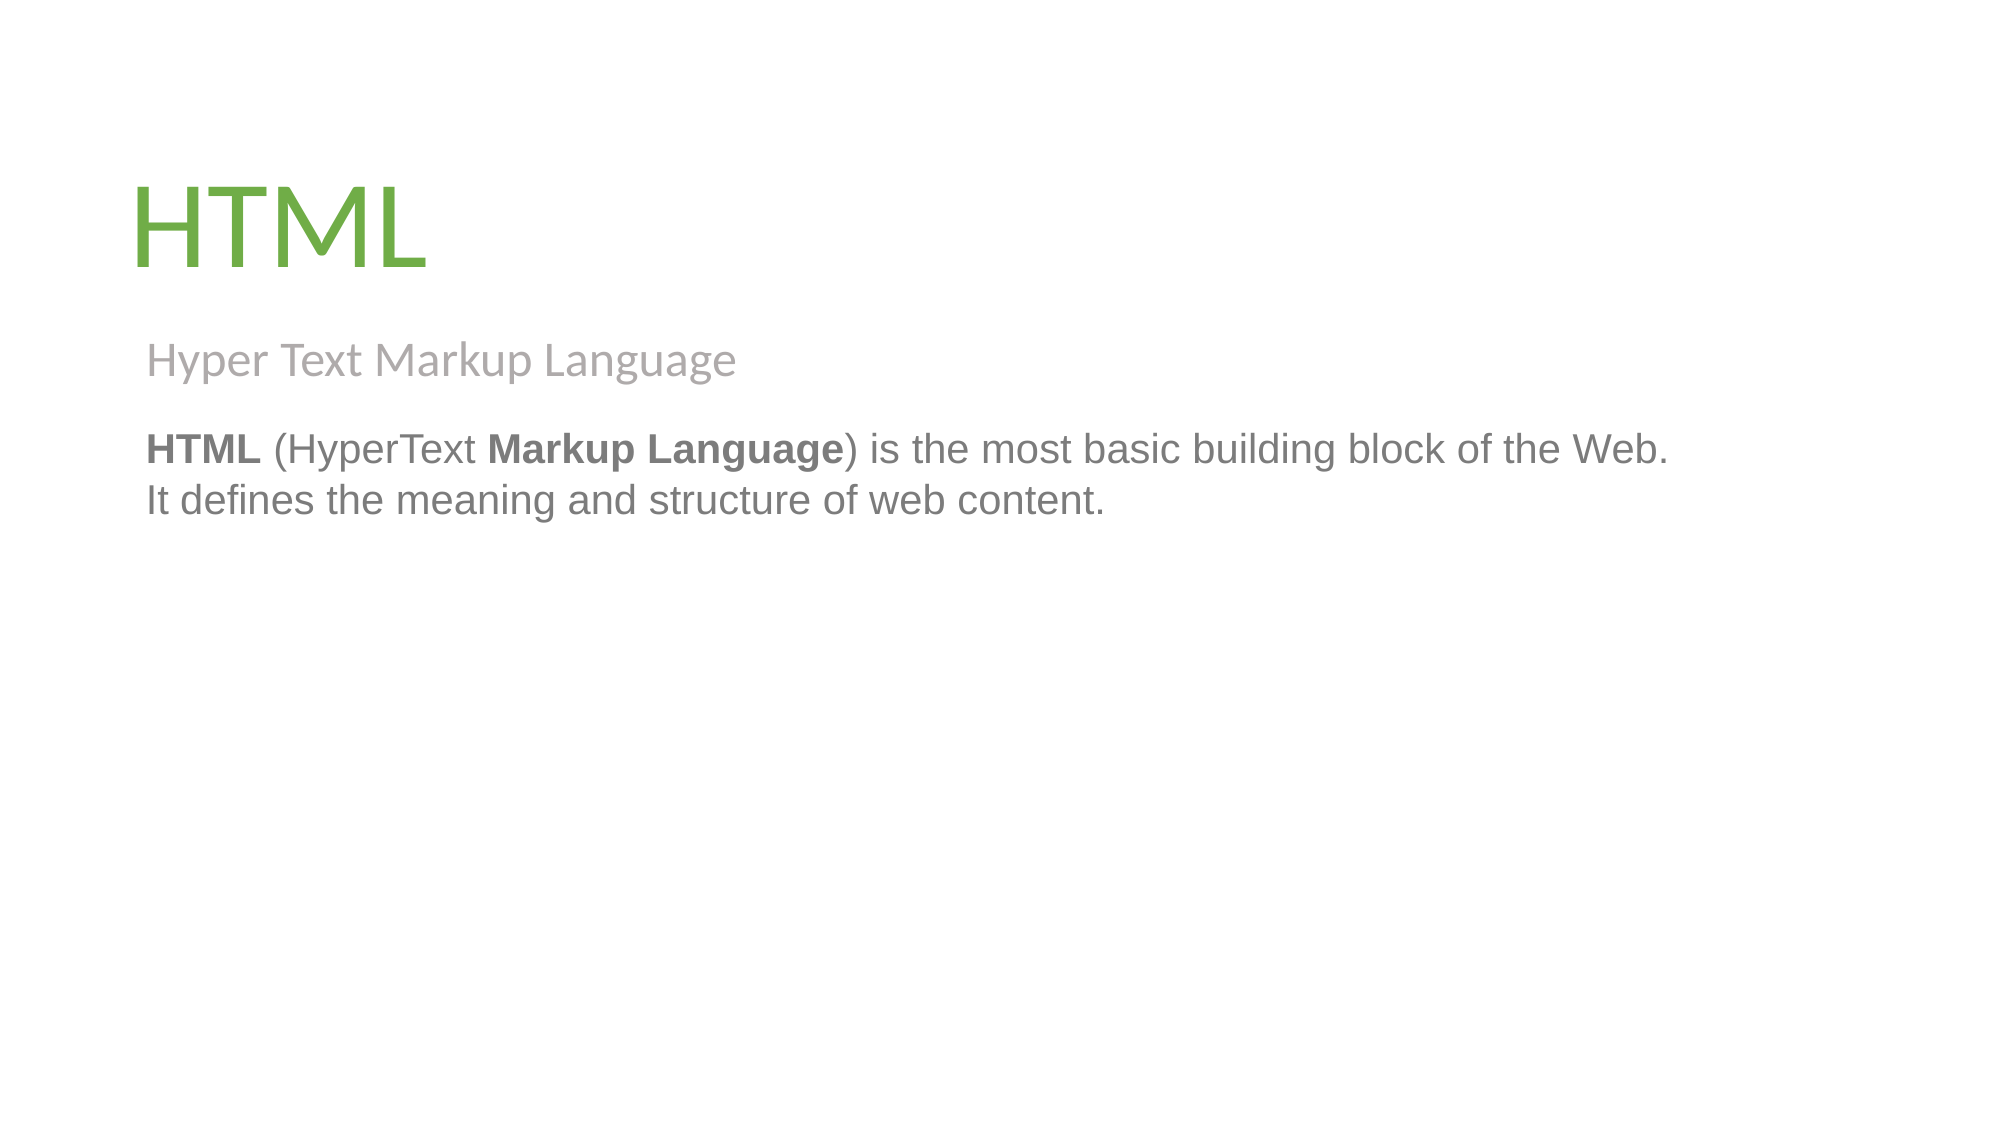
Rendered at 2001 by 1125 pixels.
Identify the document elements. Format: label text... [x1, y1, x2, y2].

text_box HTML (HyperText Markup Language) is the most basic building block of the Web. It defines the meaning and structure of web content. [131, 414, 1965, 530]
text_box HTML [114, 135, 1342, 345]
subtitle Hyper Text Markup Language [76, 326, 807, 415]
